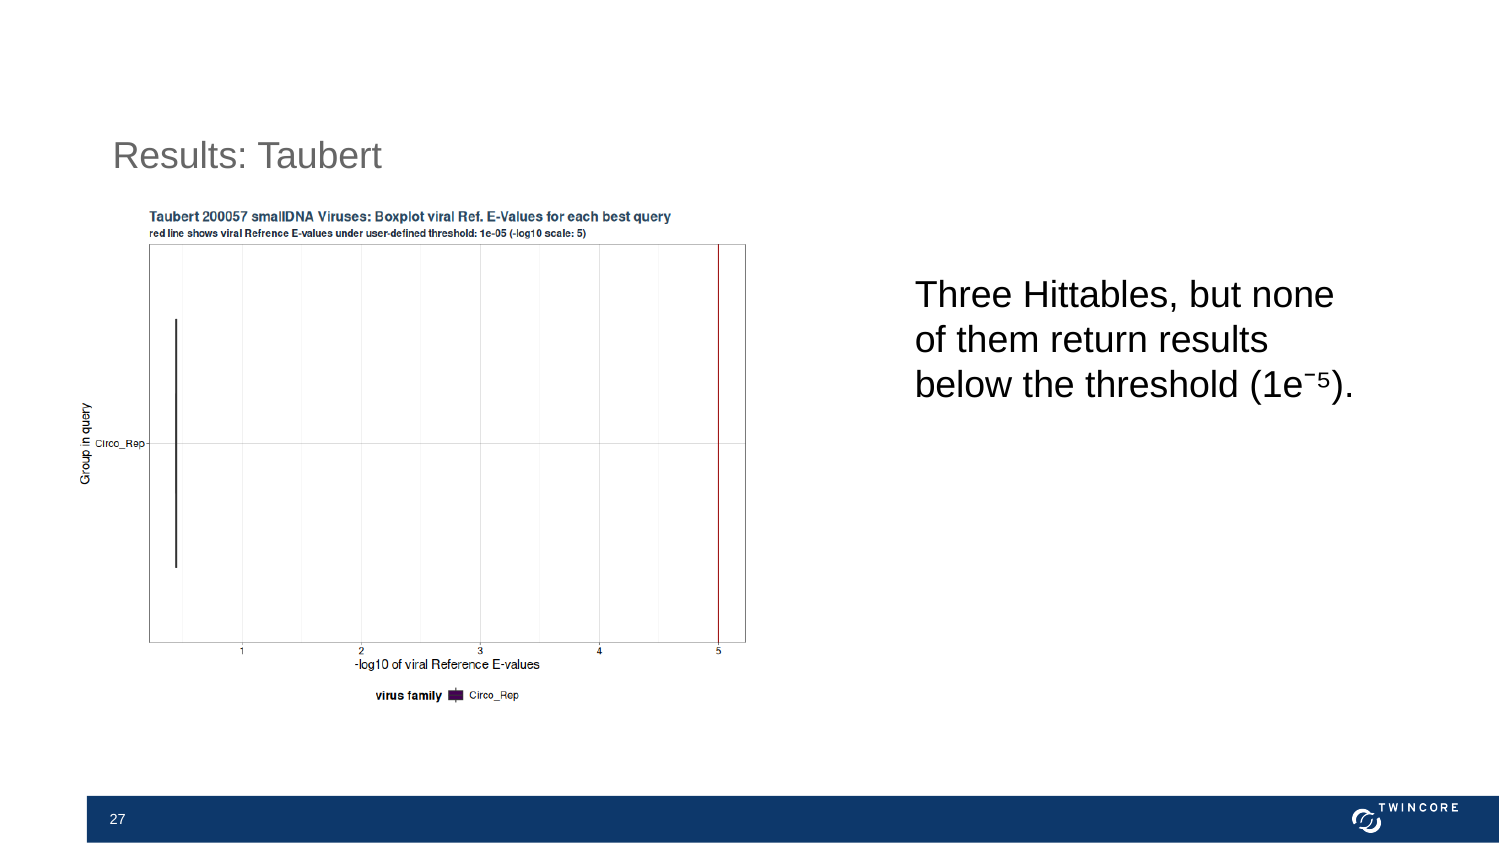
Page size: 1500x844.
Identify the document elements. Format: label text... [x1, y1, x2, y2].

picture [74, 206, 750, 713]
picture [1352, 803, 1458, 833]
text_box Three Hittables, but none of them return results below the threshold (1e⁻⁵). [900, 262, 1388, 563]
